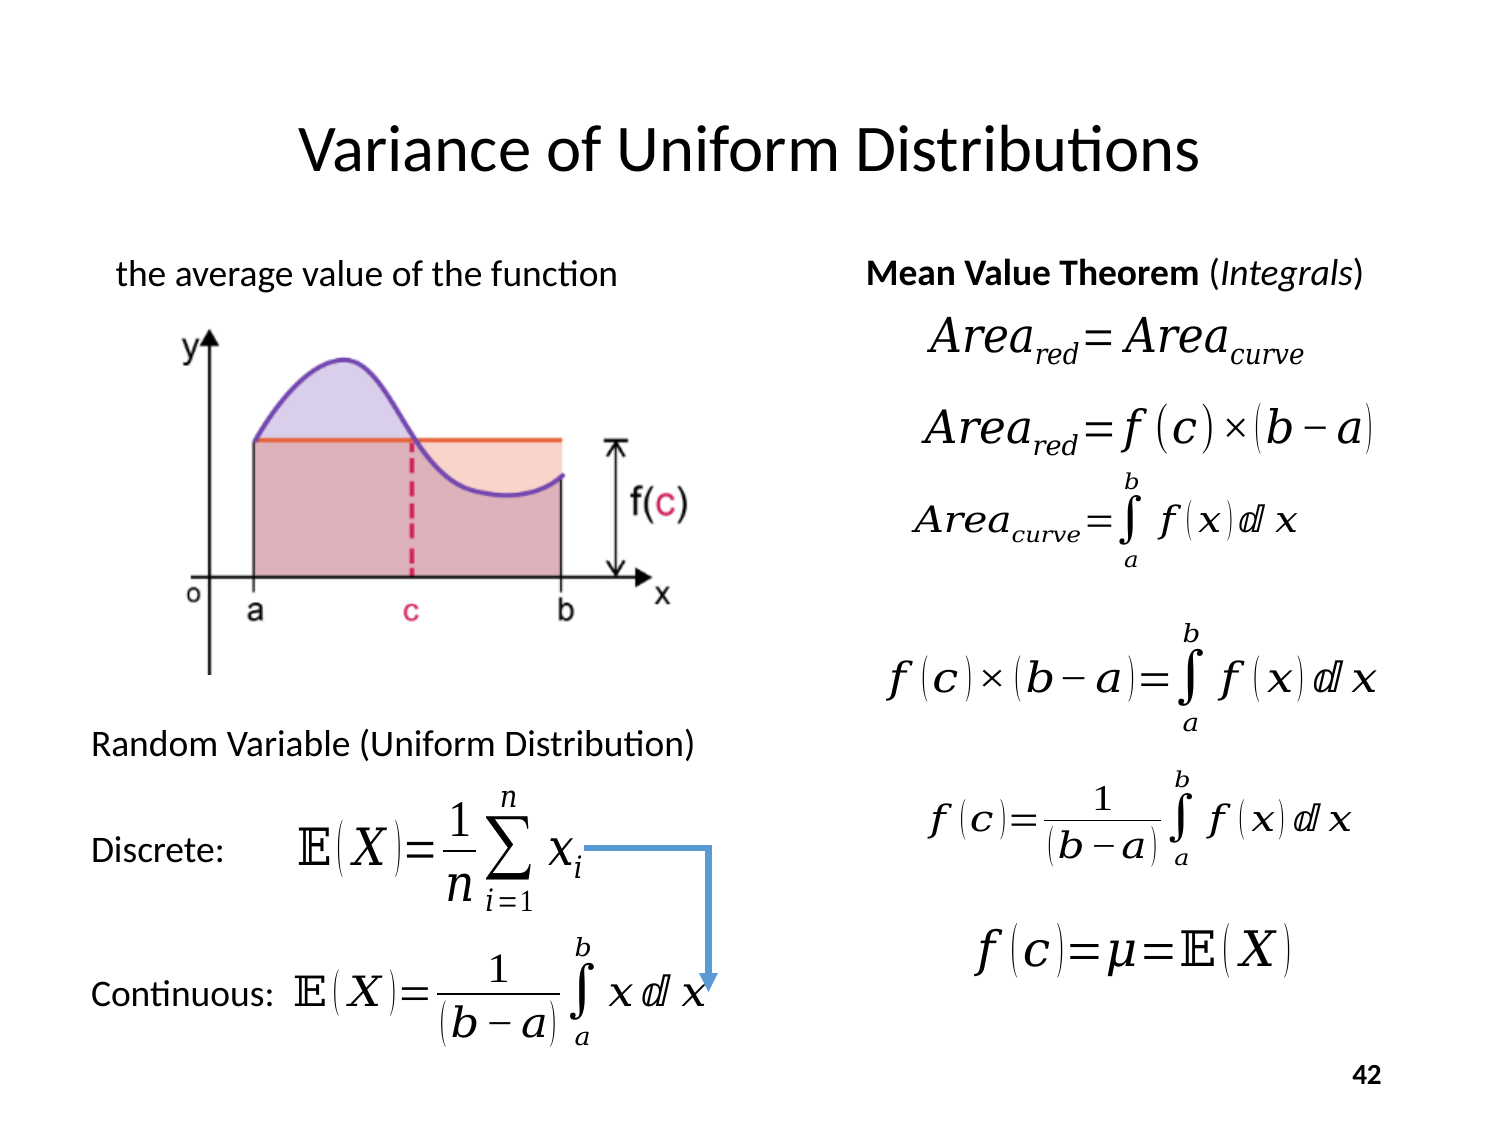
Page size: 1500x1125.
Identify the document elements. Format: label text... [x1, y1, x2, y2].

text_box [583, 848, 709, 993]
title Variance of Uniform Distributions [103, 59, 1397, 241]
text_box Random Variable (Uniform Distribution) [76, 711, 728, 771]
slide_number 42 [1059, 1042, 1397, 1103]
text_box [76, 932, 709, 1052]
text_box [76, 778, 584, 918]
picture [152, 289, 706, 675]
text_box Mean Value Theorem (Integrals) [851, 240, 1380, 301]
